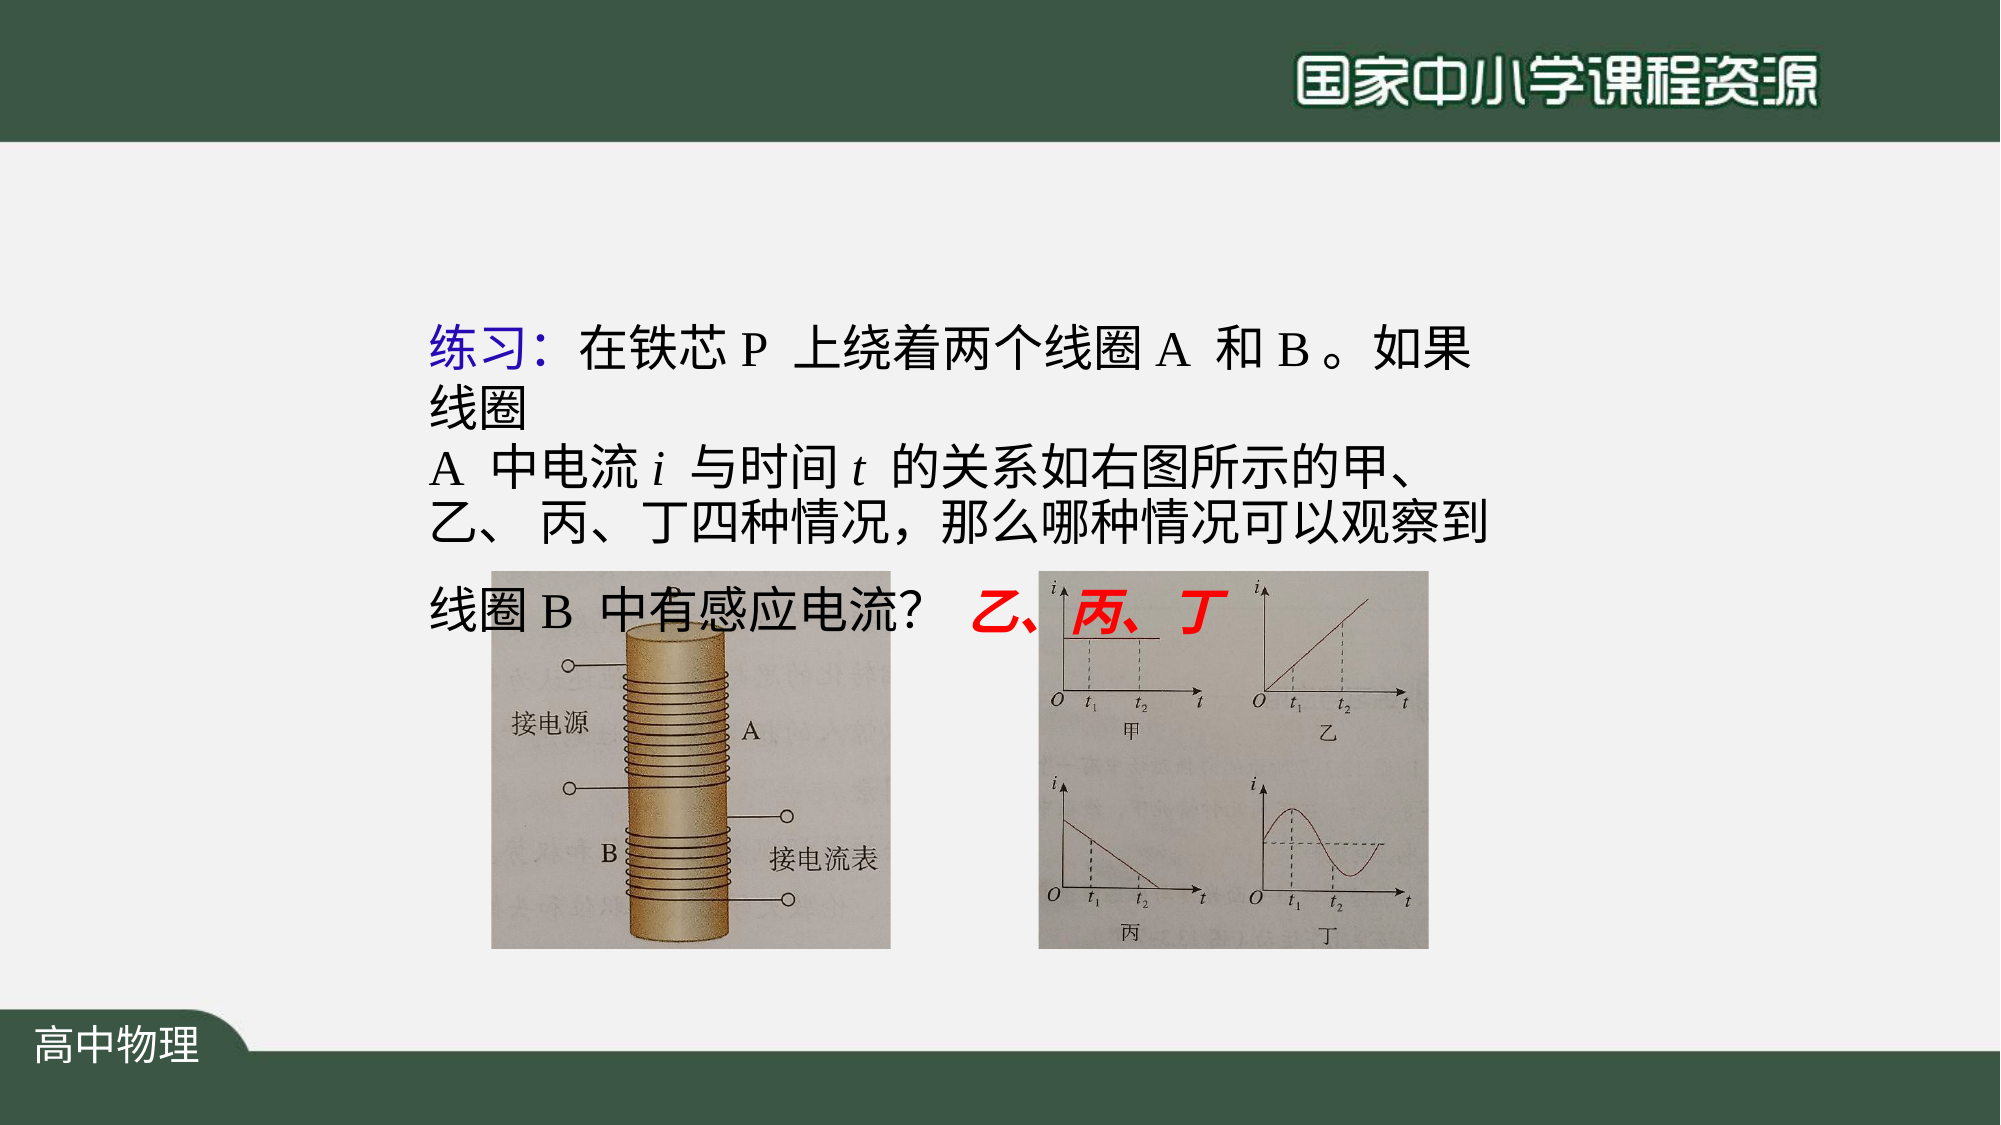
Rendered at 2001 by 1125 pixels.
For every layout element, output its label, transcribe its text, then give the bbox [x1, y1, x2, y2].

footer 高中物理 [31, 1013, 202, 1125]
text_box [491, 648, 891, 949]
title 练习：在铁芯P 上绕着两个线圈A 和B。如果线圈 A 中电流i 与时间t 的关系如右图所示的甲、乙、 丙、丁四种情况，那么哪种情况可以观察到线圈B 中有感应电流？ 乙、丙、丁 [426, 314, 1515, 648]
text_box [1038, 648, 1429, 949]
picture [0, 0, 2000, 1125]
